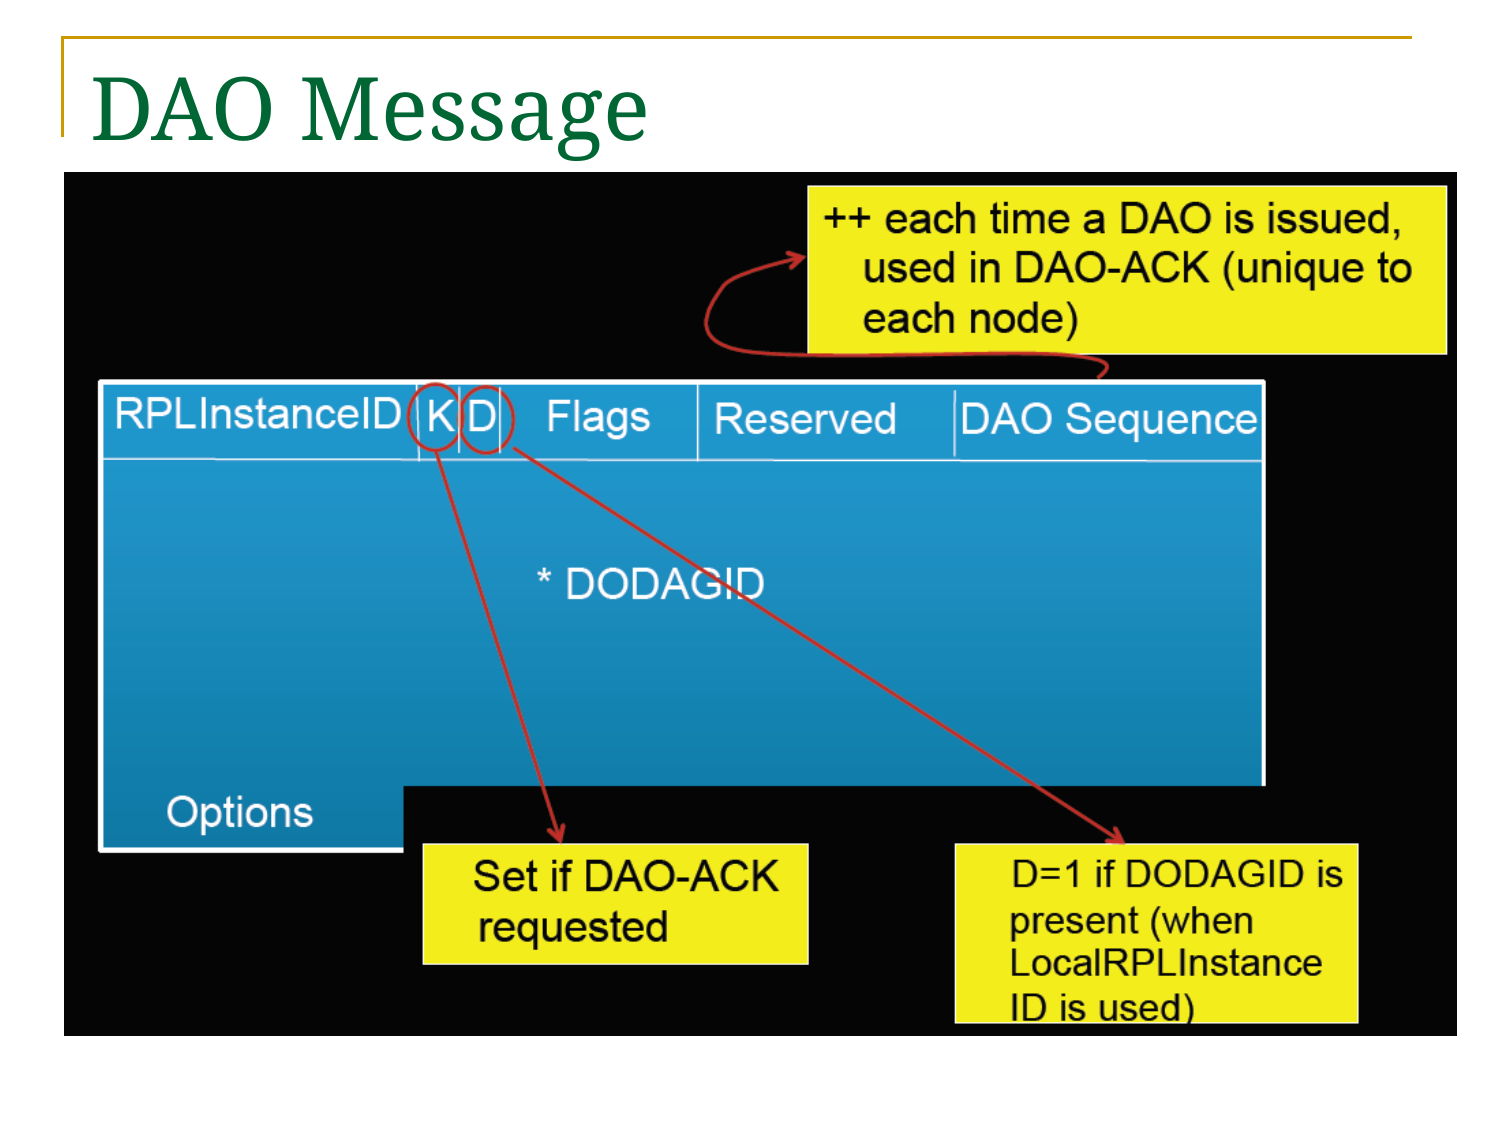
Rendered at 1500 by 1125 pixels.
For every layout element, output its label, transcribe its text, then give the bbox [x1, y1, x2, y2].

title DAO Message [75, 45, 1425, 171]
picture [64, 172, 1457, 1036]
